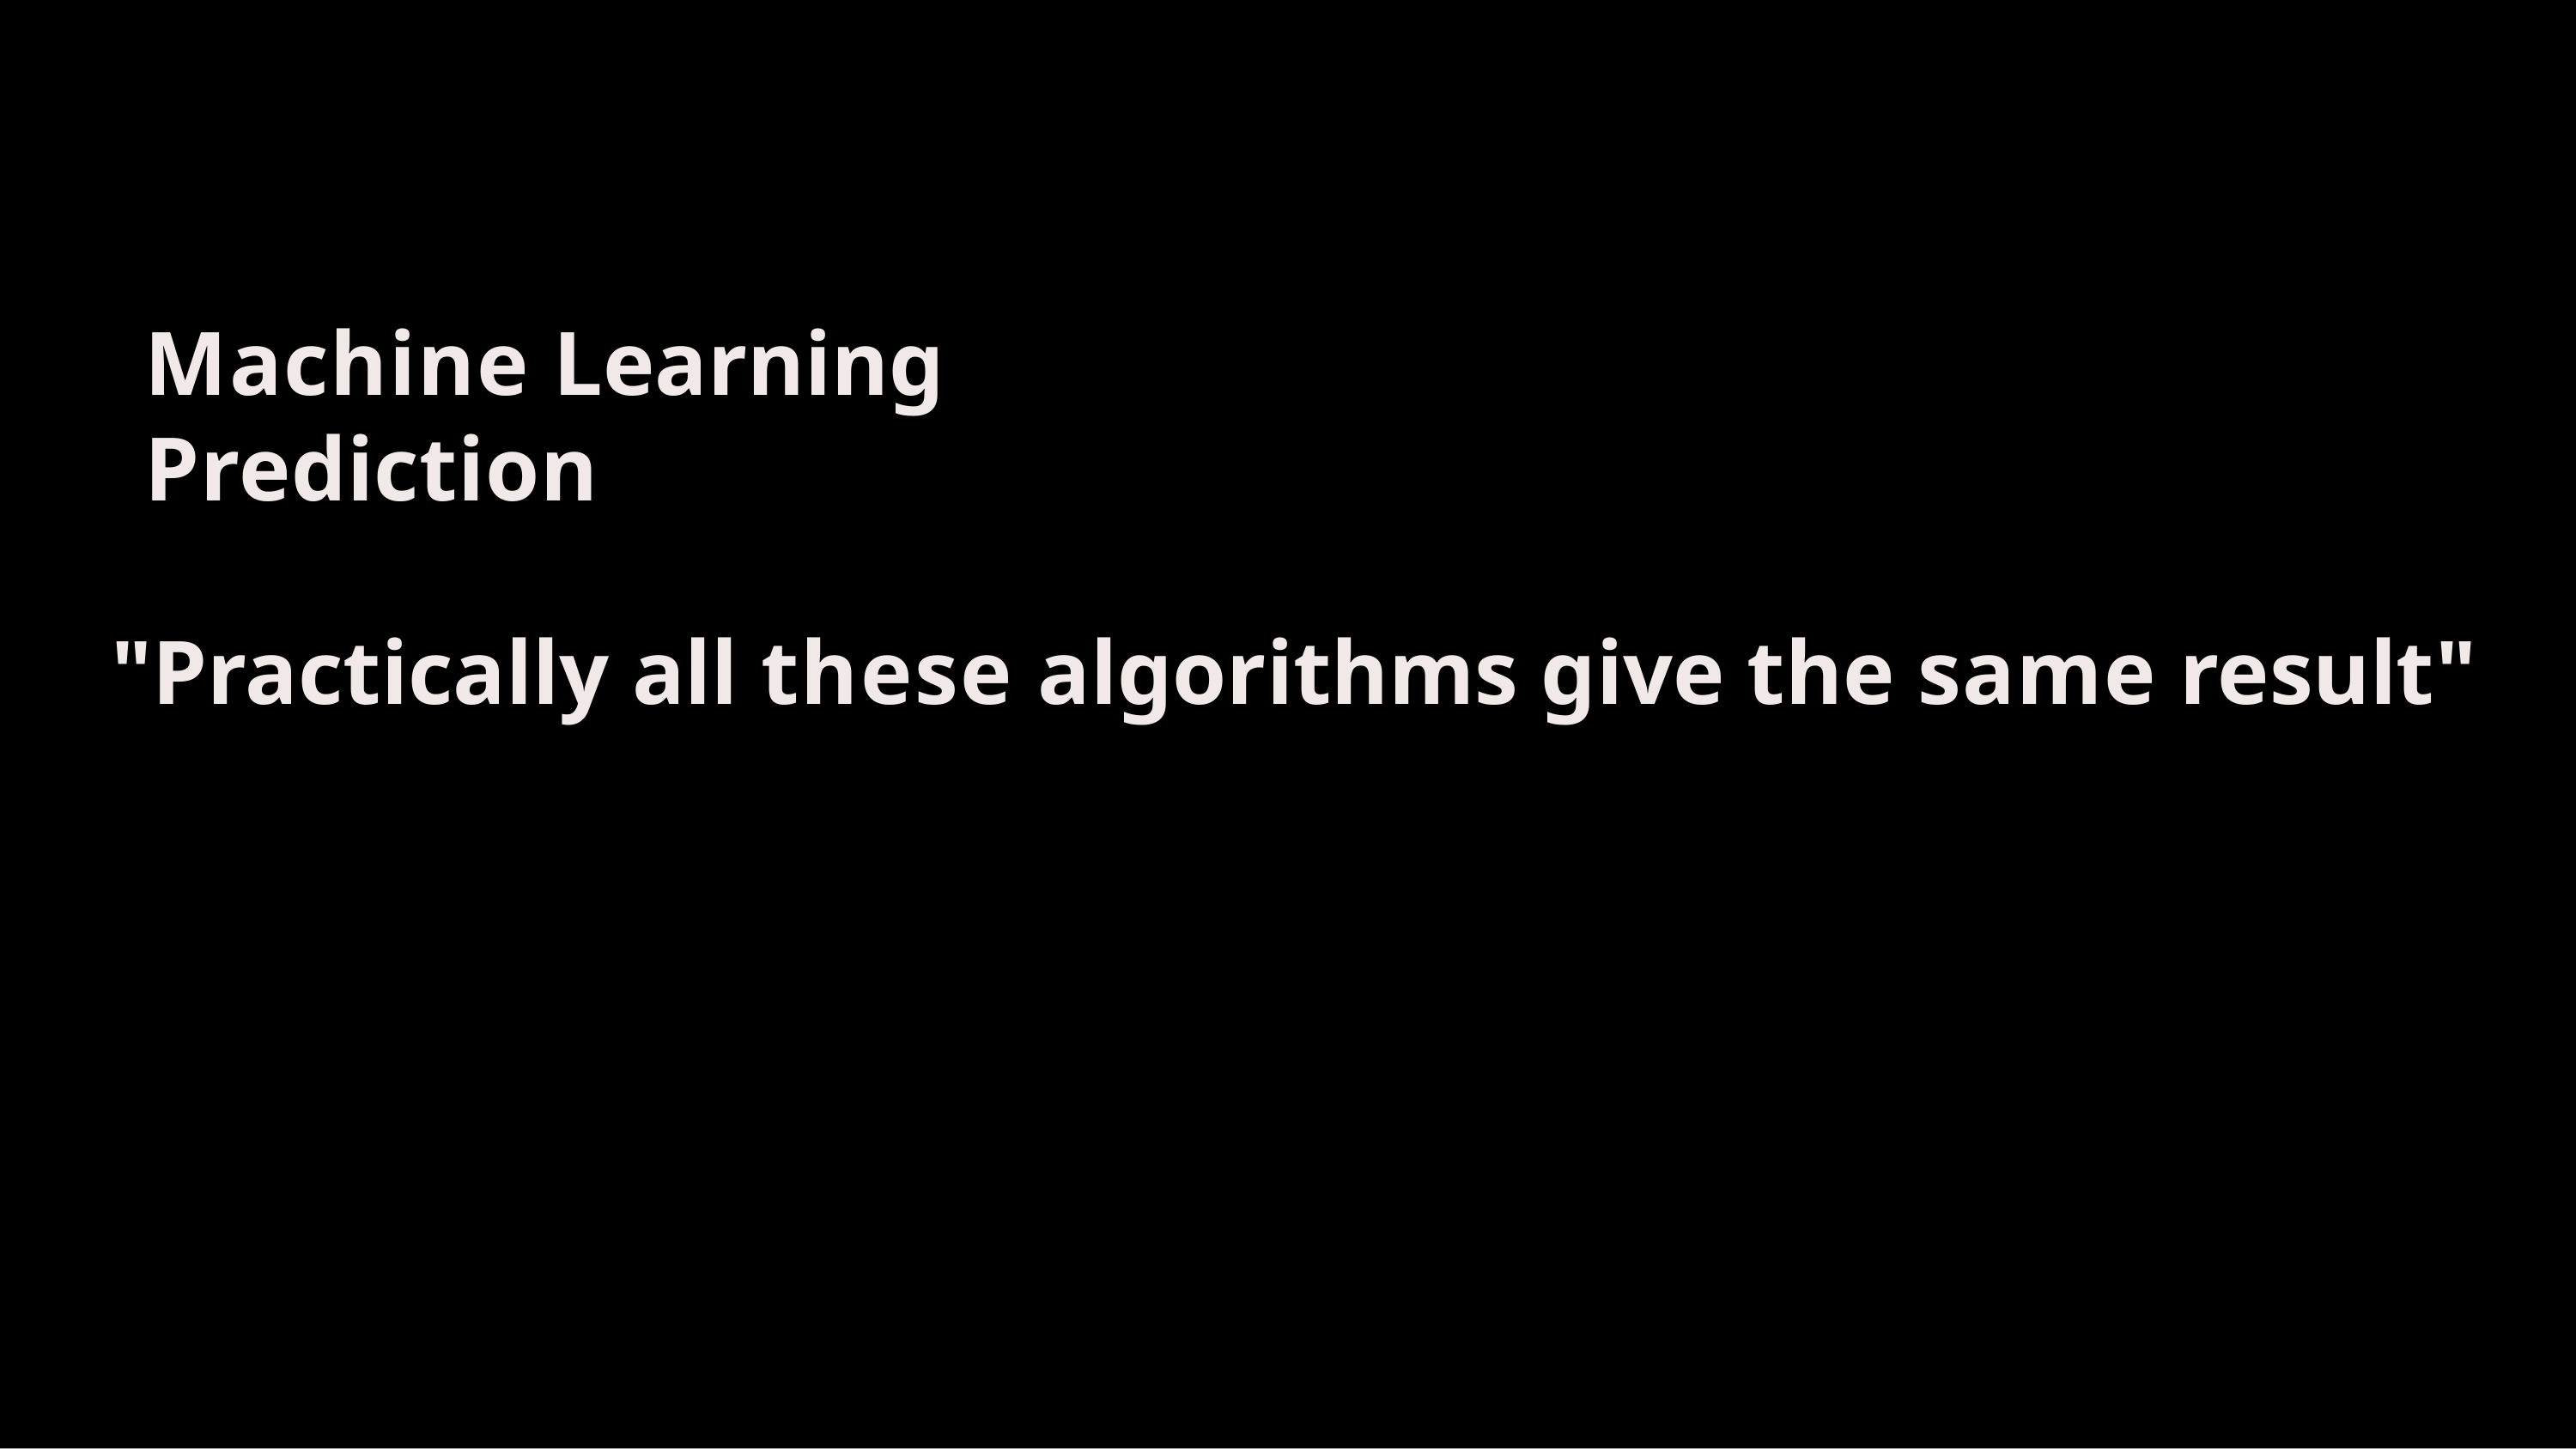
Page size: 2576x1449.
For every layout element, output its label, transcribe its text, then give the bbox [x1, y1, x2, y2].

text_box Machine Learning Prediction [143, 306, 1421, 518]
text_box "Practically all these algorithms give the same result" [109, 615, 2491, 722]
